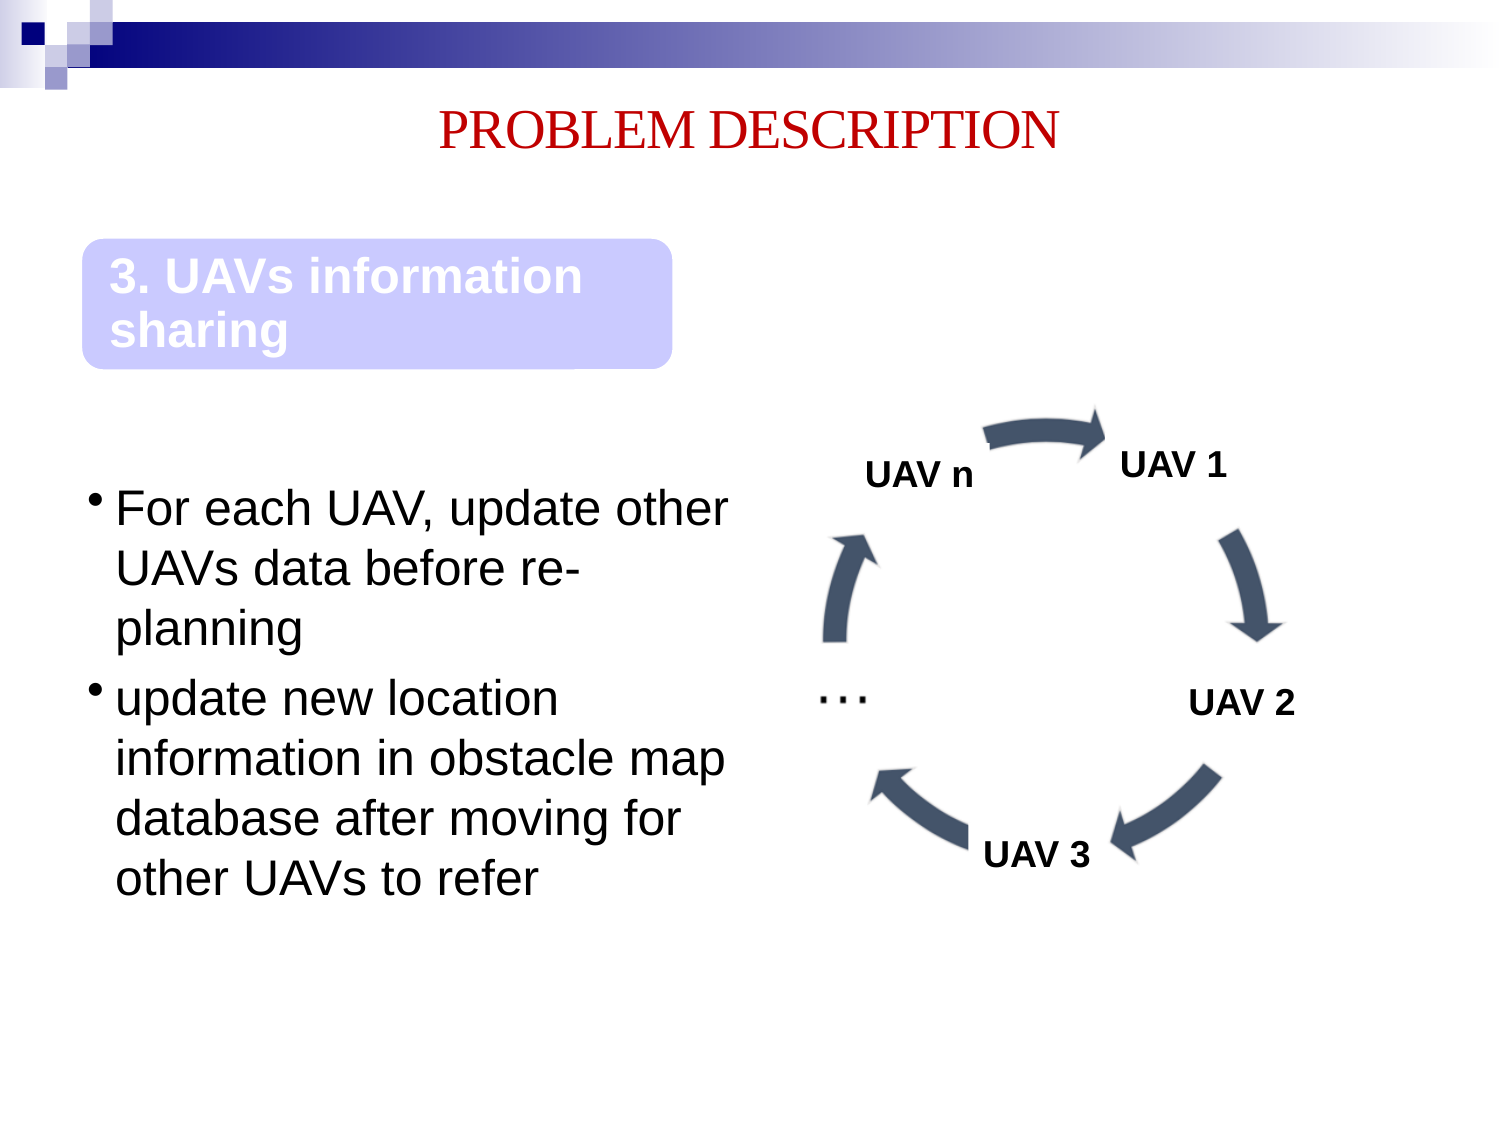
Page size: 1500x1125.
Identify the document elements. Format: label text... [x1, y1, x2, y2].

picture [761, 397, 1331, 891]
text_box Problem Description [88, 13, 1412, 238]
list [64, 237, 762, 1125]
